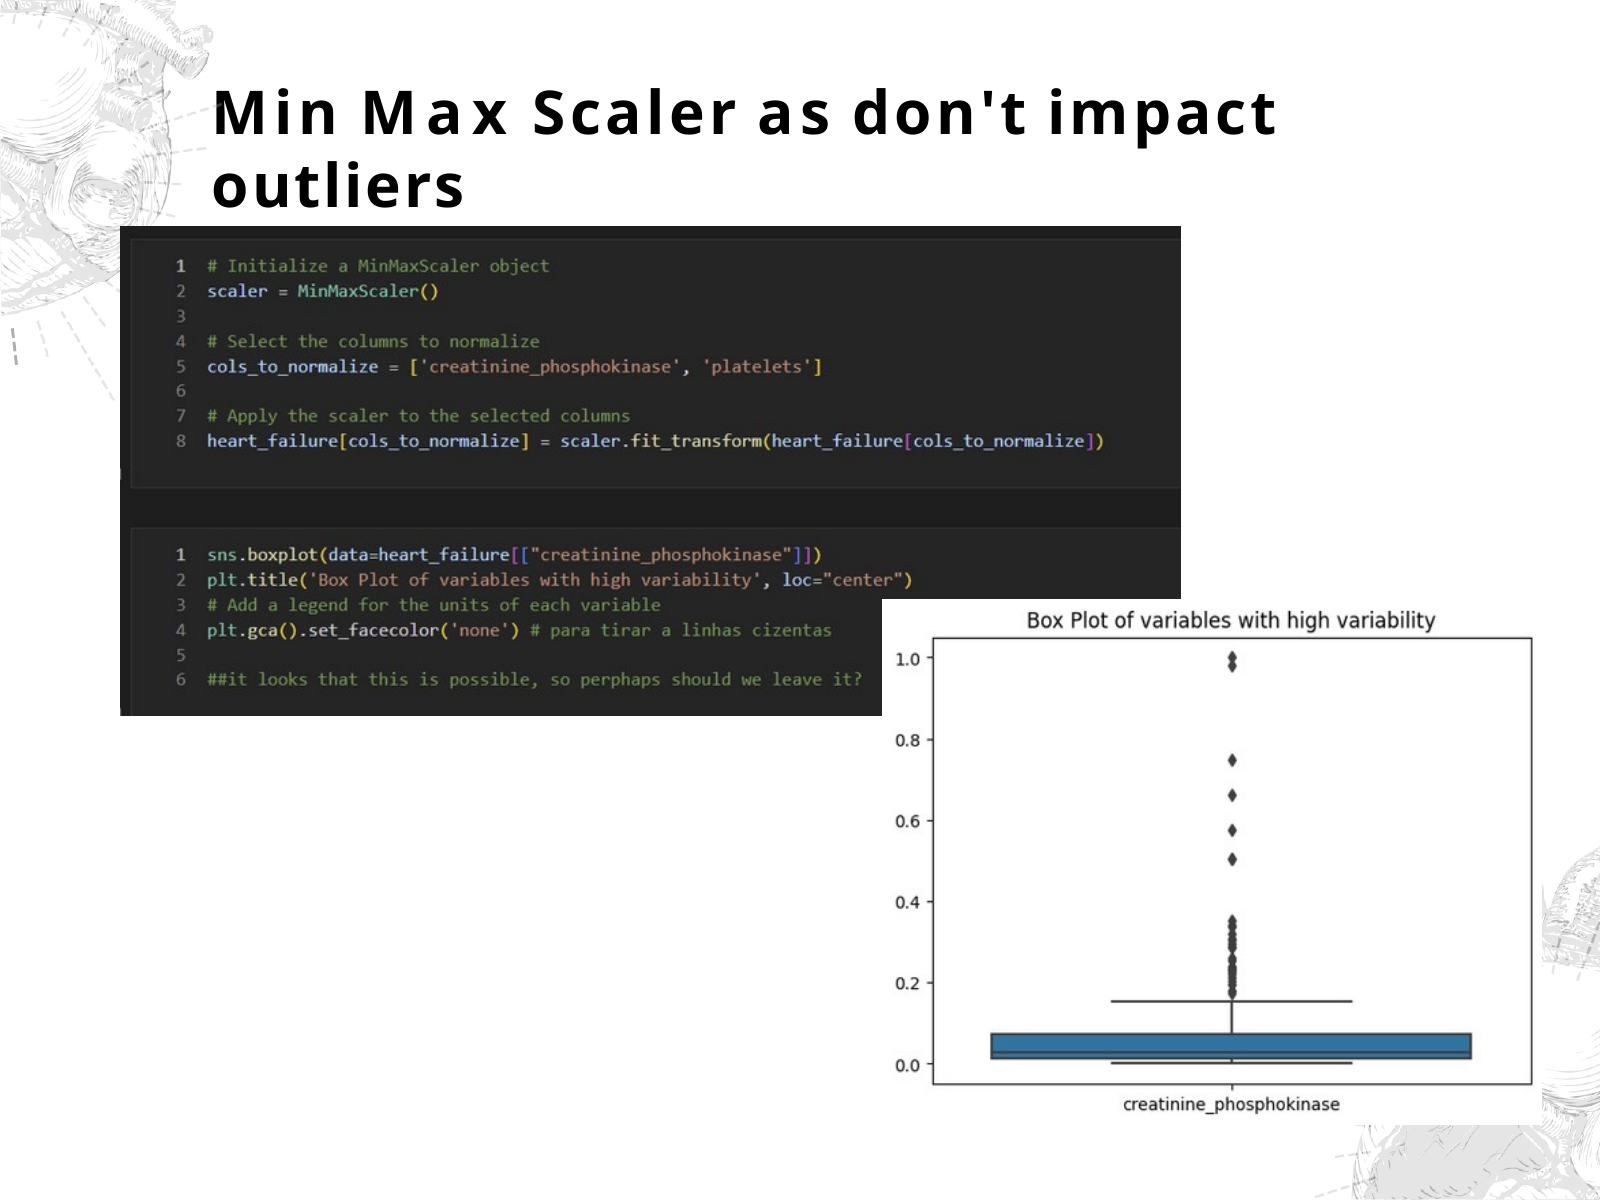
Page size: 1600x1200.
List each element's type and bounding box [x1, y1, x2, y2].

text_box [0, 0, 1600, 1200]
